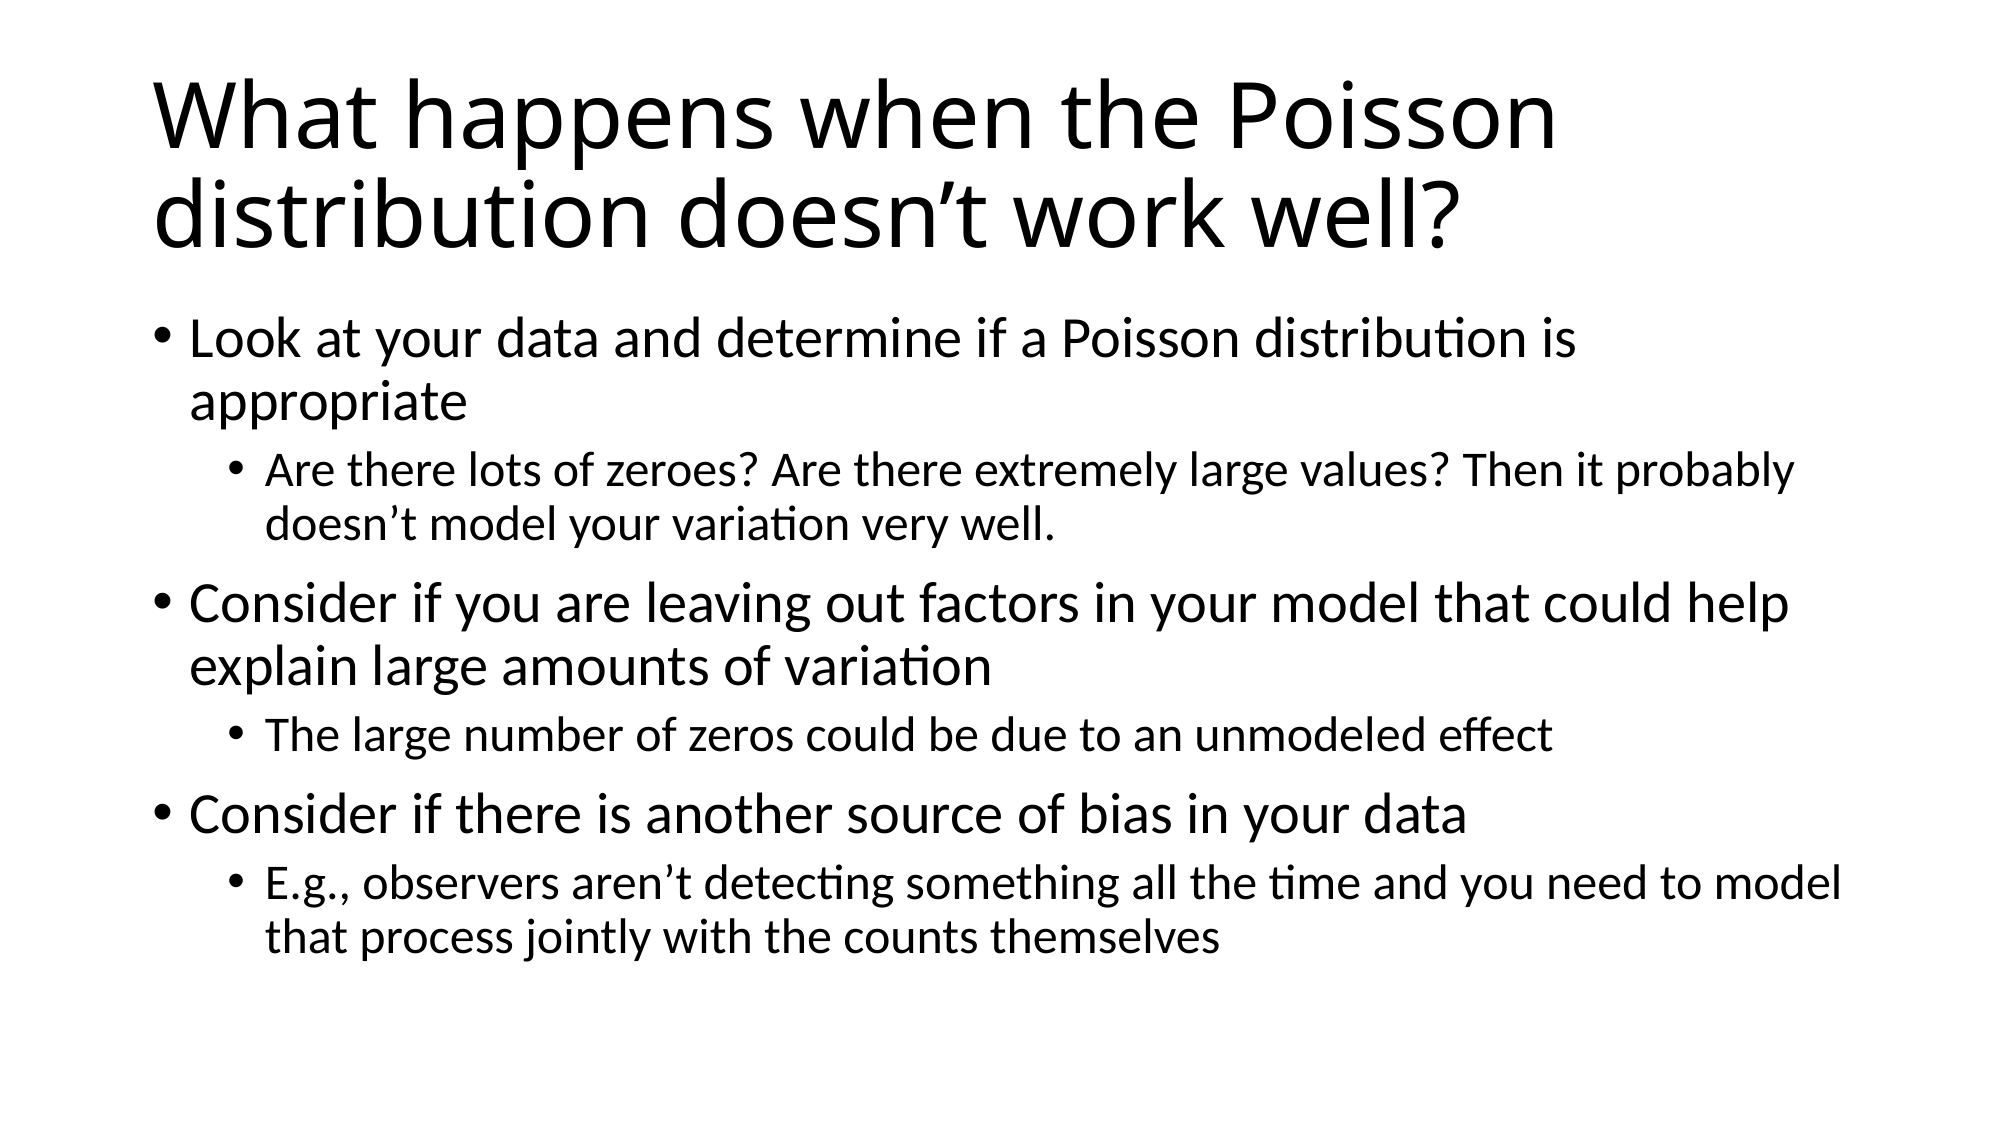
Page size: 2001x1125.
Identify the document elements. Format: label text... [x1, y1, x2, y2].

list Look at your data and determine if a Poisson distribution is appropriate Are there lots of zeroes? Are there extremely large values? Then it probably doesn’t model your variation very well. Consider if you are leaving out factors in your model that could help explain large amounts of variation The large number of zeros could be due to an unmodeled effect Consider if there is another source of bias in your data E.g., observers aren’t detecting something all the time and you need to model that process jointly with the counts themselves [137, 299, 1863, 1014]
title What happens when the Poisson distribution doesn’t work well? [137, 59, 1863, 278]
